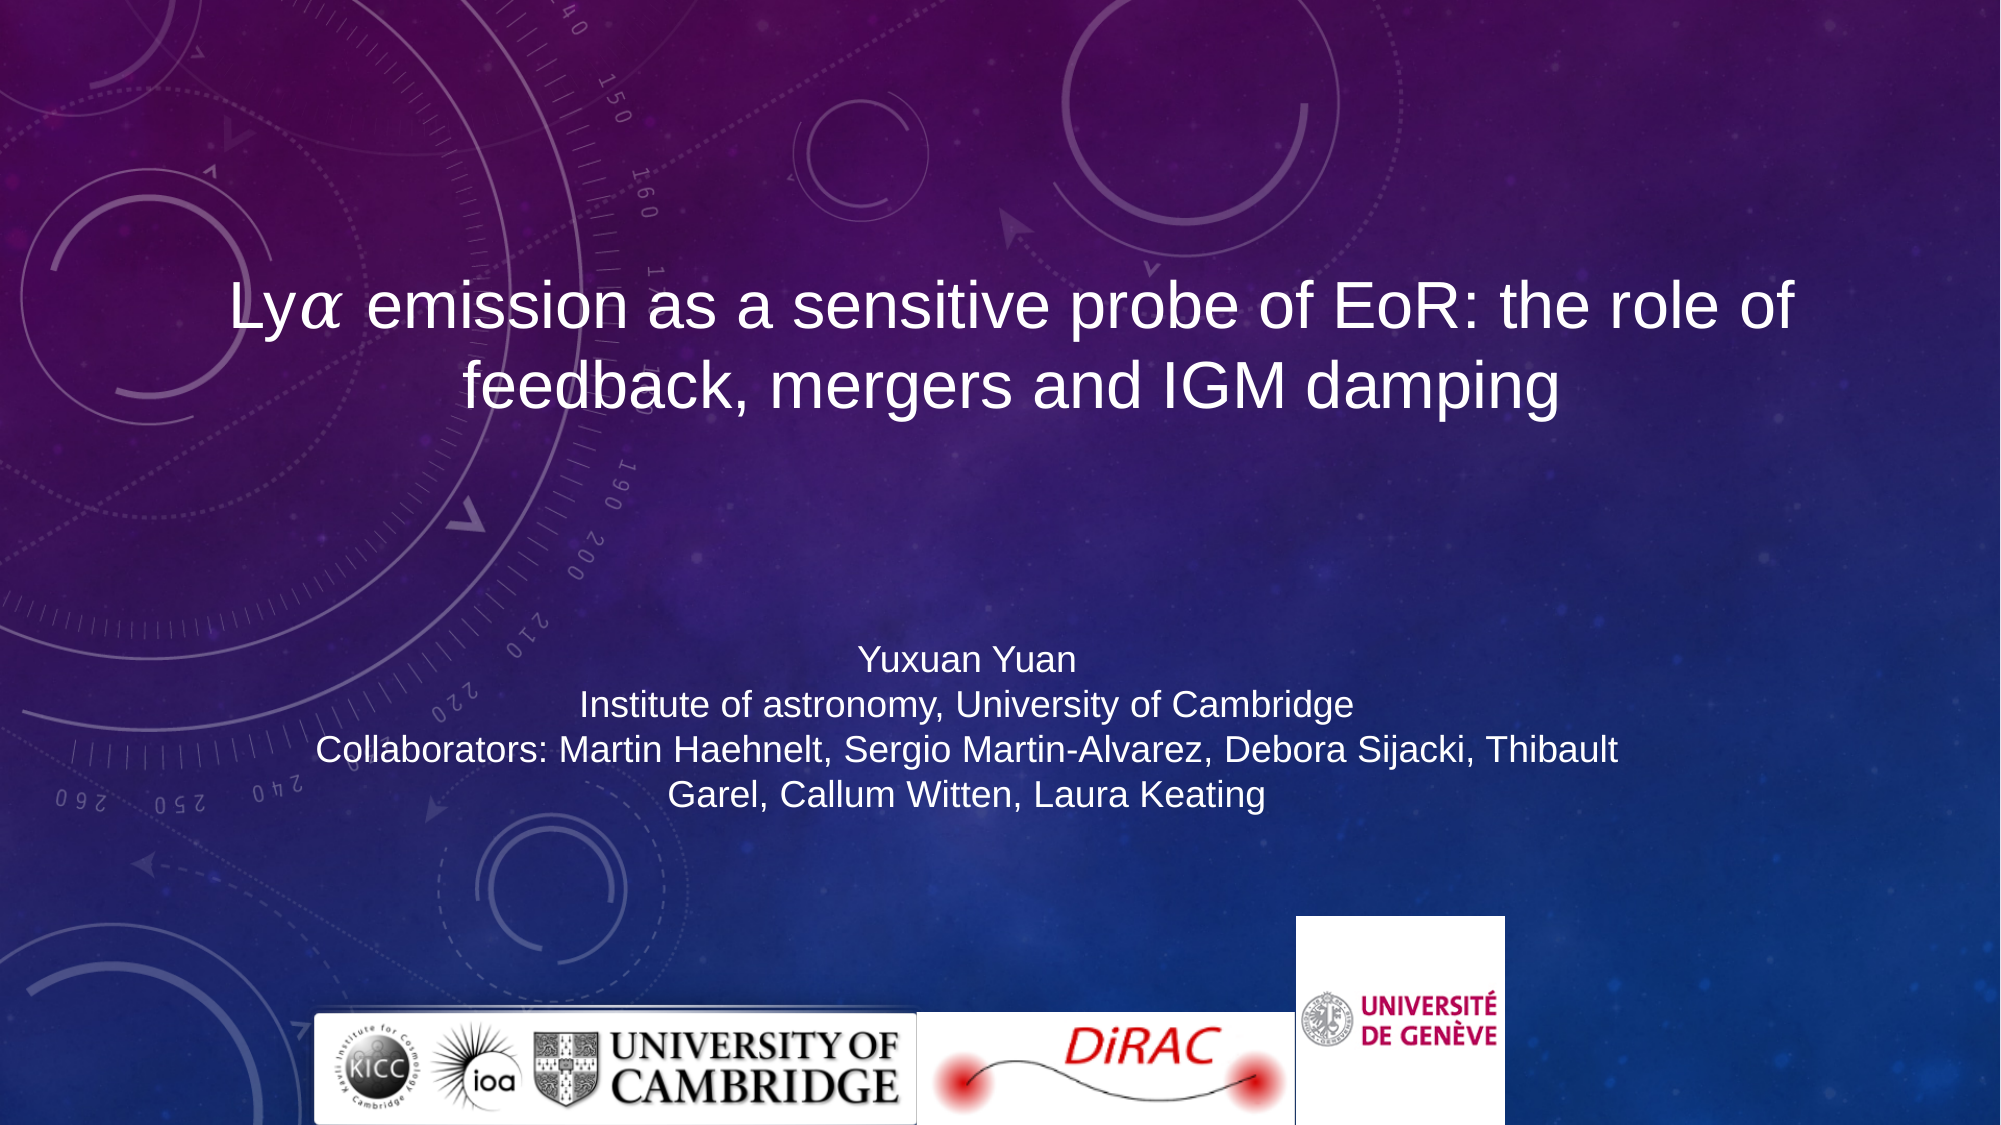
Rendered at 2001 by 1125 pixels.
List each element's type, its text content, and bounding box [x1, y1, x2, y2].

picture [0, 0, 2001, 1125]
text_box Ly𝛼 emission as a sensitive probe of EoR: the role of feedback, mergers and IGM damping [181, 254, 1844, 430]
text_box Yuxuan Yuan Institute of astronomy, University of Cambridge Collaborators: Martin Haehnelt, Sergio Martin-Alvarez, Debora Sijacki, Thibault Garel, Callum Witten, Laura Keating [245, 628, 1689, 868]
